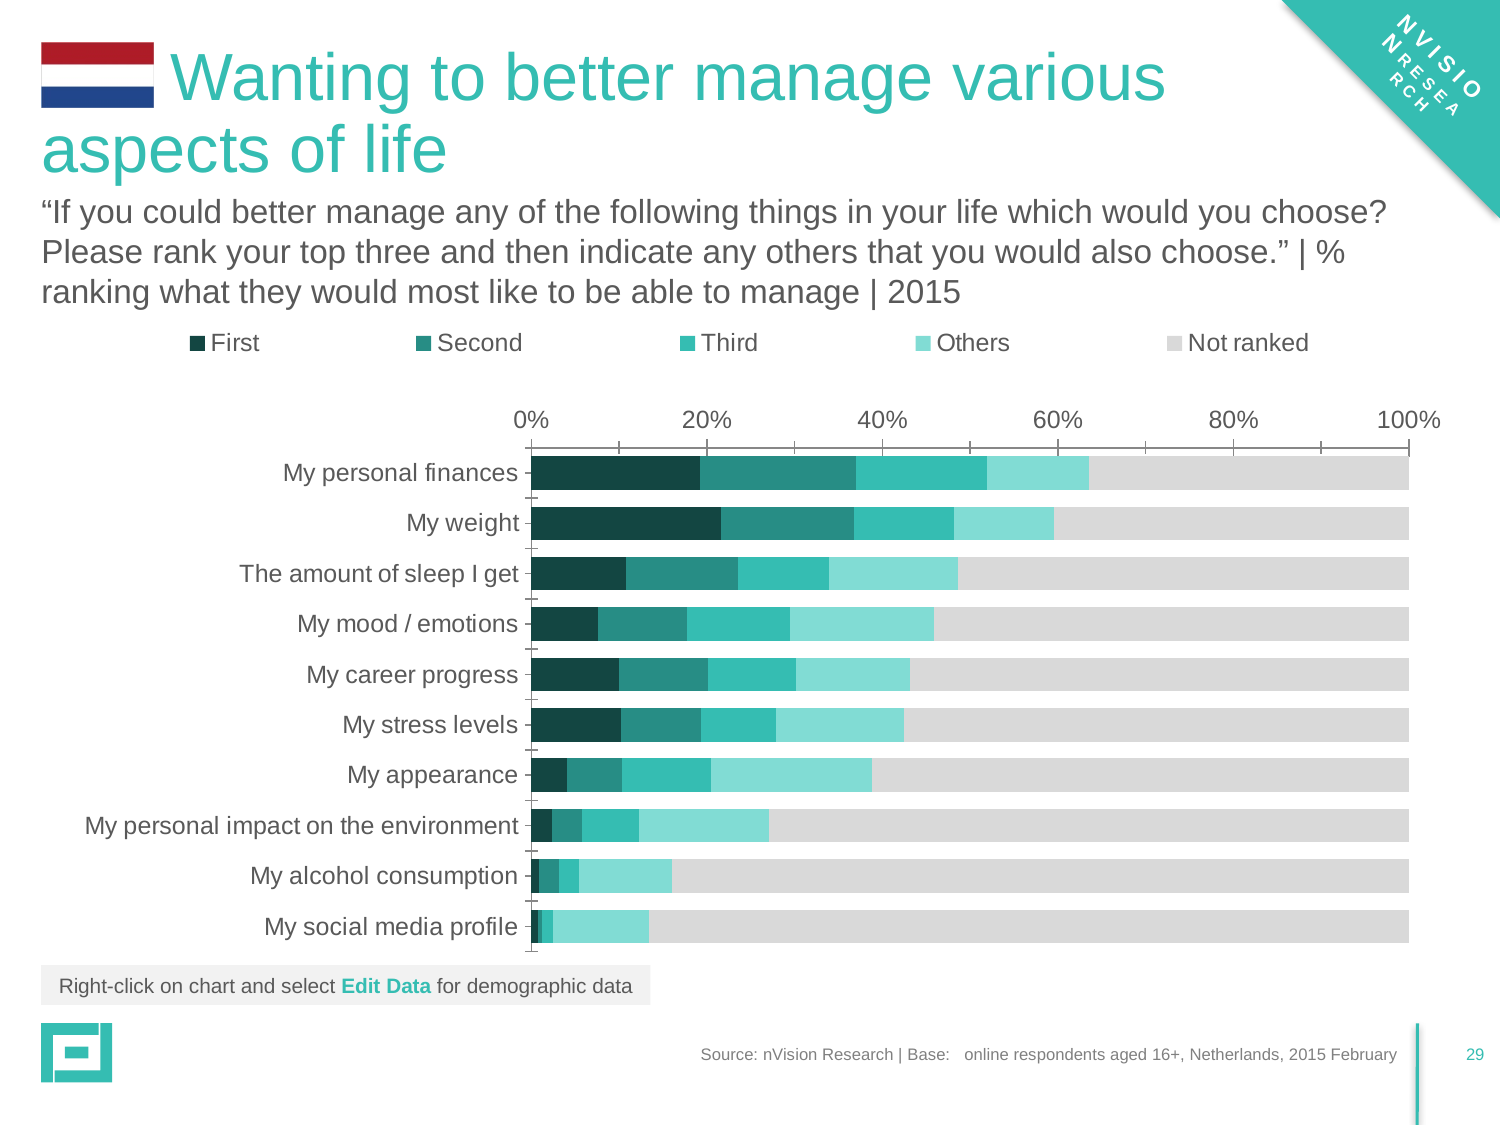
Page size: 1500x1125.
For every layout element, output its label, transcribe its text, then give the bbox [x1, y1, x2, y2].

title Wanting to better manage various aspects of life [151, 42, 1276, 116]
text_box Right-click on chart and select Edit Data for demographic data [41, 972, 651, 1005]
picture [40, 42, 154, 108]
chart [40, 302, 1460, 965]
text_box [1281, 0, 1500, 219]
list Source: nVision Research | Base: online respondents aged 16+, Netherlands, 2015 February [112, 1039, 1414, 1072]
list “If you could better manage any of the following things in your life which would you choose? Please rank your top three and then indicate any others that you would also choose.” | % ranking what they would most like to be able to manage | 2015 [41, 190, 1459, 301]
